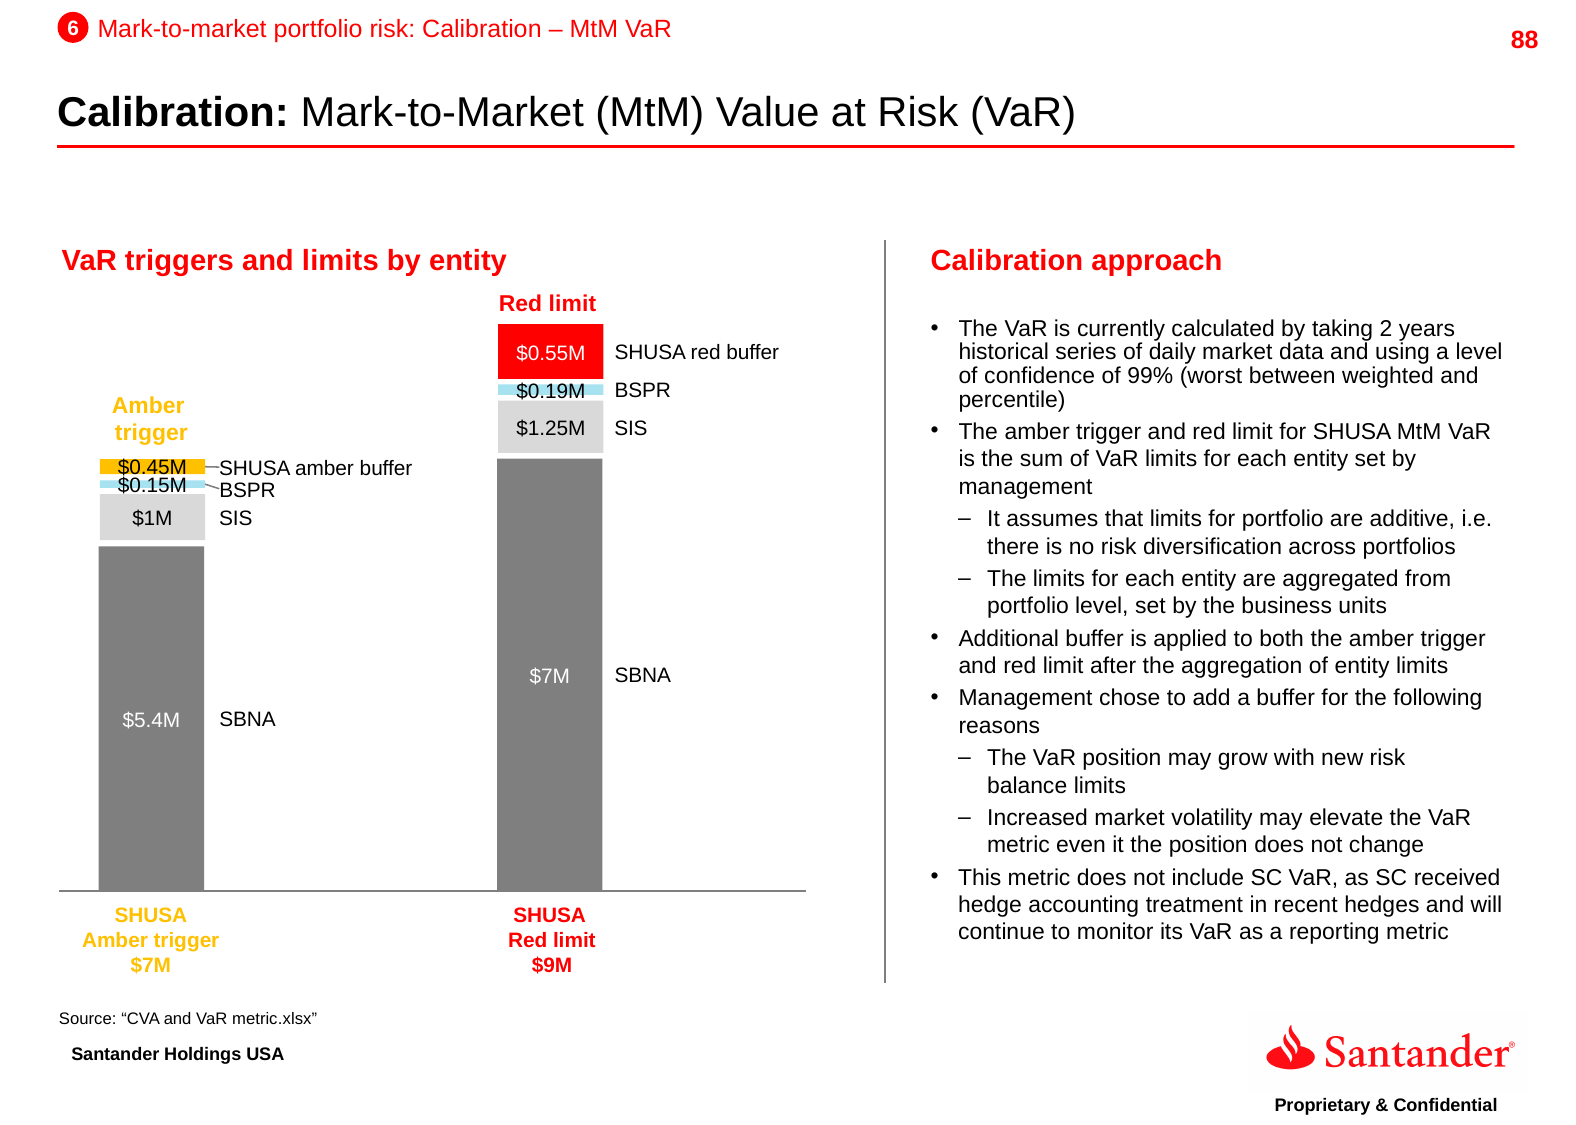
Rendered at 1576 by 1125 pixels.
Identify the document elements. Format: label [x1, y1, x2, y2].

text_box [498, 384, 604, 395]
text_box [930, 241, 1354, 277]
text_box [498, 400, 604, 453]
text_box [614, 377, 710, 403]
text_box [59, 901, 243, 977]
text_box [99, 454, 432, 502]
text_box [498, 288, 604, 317]
text_box [930, 317, 1508, 1006]
text_box [99, 494, 206, 541]
text_box [219, 706, 309, 732]
picture [1247, 1011, 1528, 1094]
list [57, 74, 1479, 146]
text_box [498, 324, 604, 379]
text_box [219, 504, 307, 530]
text_box [460, 901, 644, 977]
text_box [57, 11, 676, 44]
text_box [59, 1007, 974, 1028]
text_box [614, 338, 798, 365]
text_box [98, 390, 205, 446]
text_box [614, 414, 702, 440]
text_box [61, 241, 709, 277]
text_box [58, 458, 807, 892]
text_box [614, 662, 705, 688]
